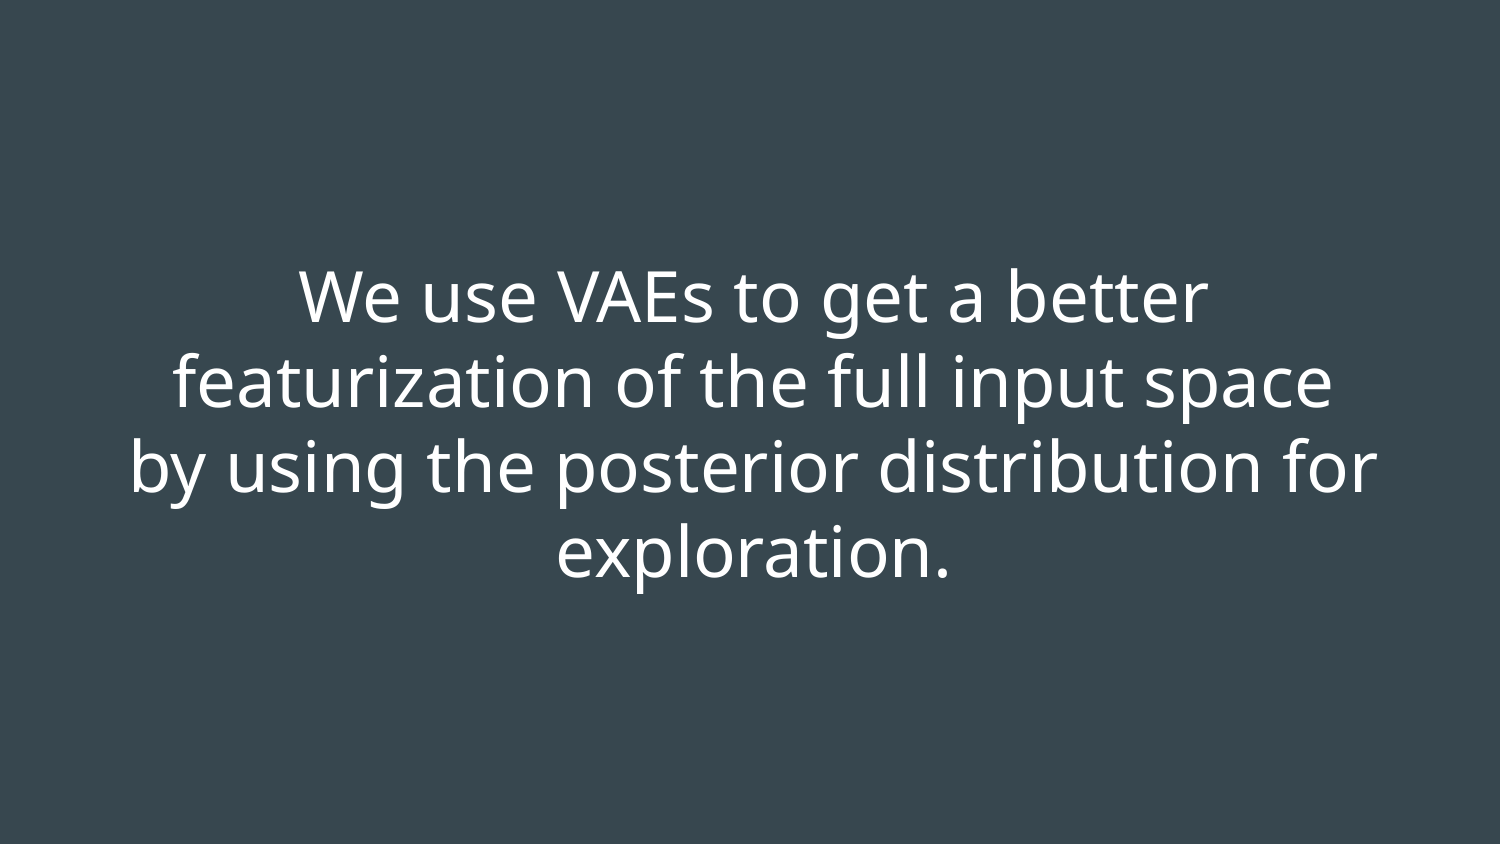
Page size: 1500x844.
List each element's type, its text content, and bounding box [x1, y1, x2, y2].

title We use VAEs to get a better featurization of the full input space by using the posterior distribution for exploration. [110, 351, 1399, 493]
